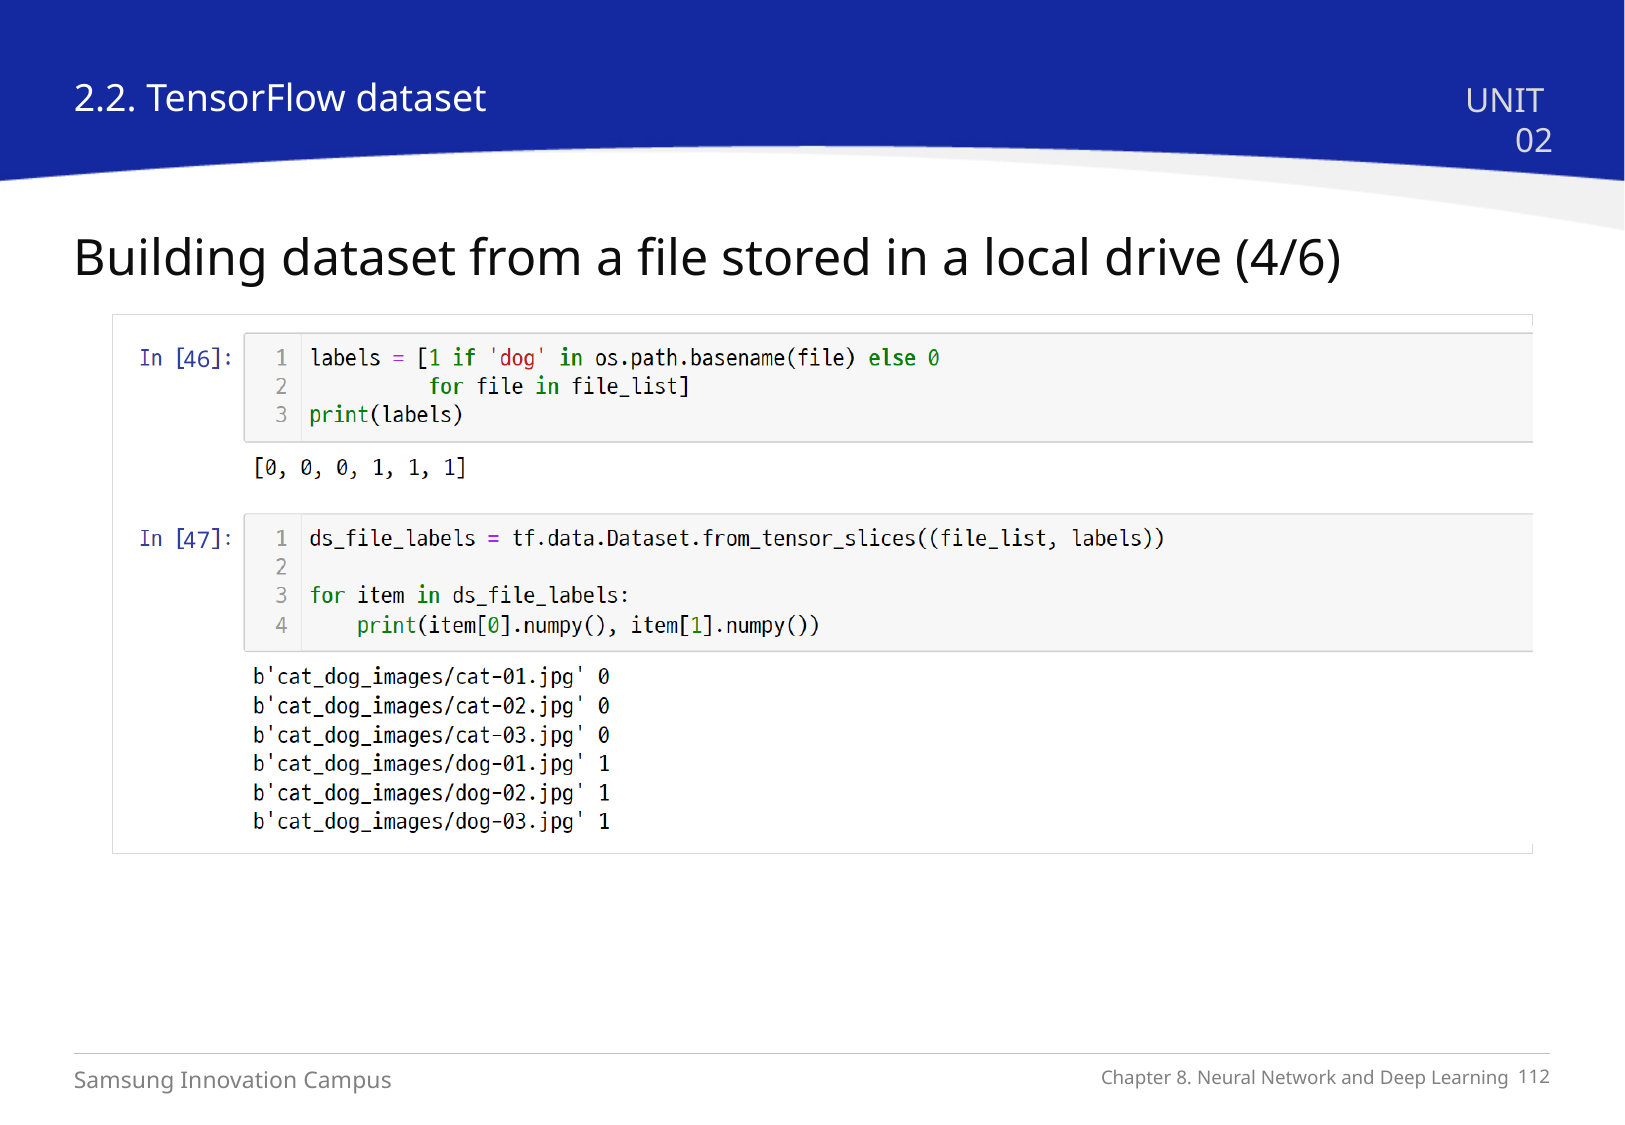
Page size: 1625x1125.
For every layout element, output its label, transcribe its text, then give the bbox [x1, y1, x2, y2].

text_box Building dataset from a file stored in a local drive (4/6) [73, 224, 1552, 287]
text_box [112, 314, 1533, 854]
picture [0, 0, 1625, 1125]
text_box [73, 73, 1554, 120]
